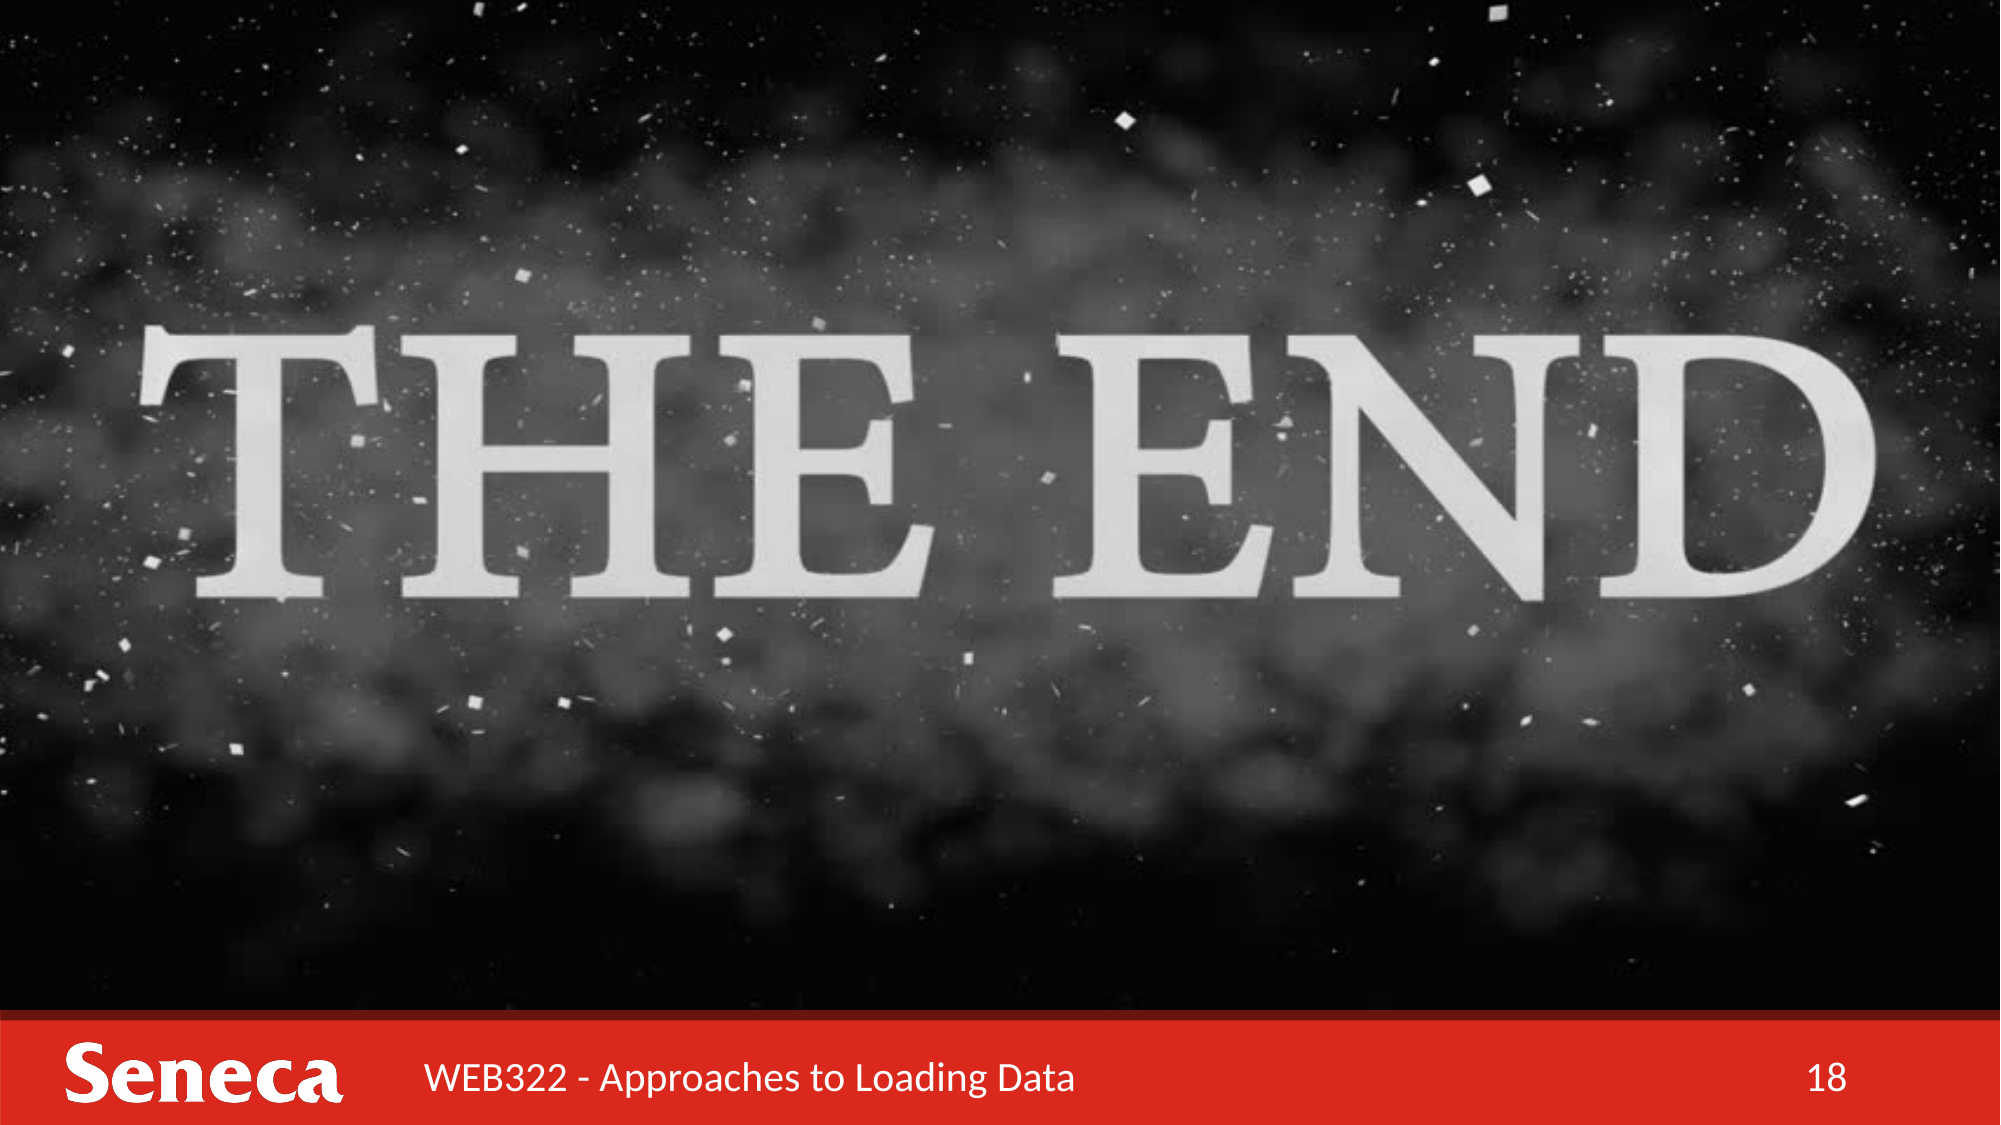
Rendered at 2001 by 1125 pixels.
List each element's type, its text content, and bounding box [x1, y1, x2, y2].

picture [0, 0, 2000, 1010]
footer WEB322 - Approaches to Loading Data [409, 1042, 1641, 1103]
slide_number 18 [1717, 1042, 1863, 1103]
picture [65, 1042, 344, 1103]
